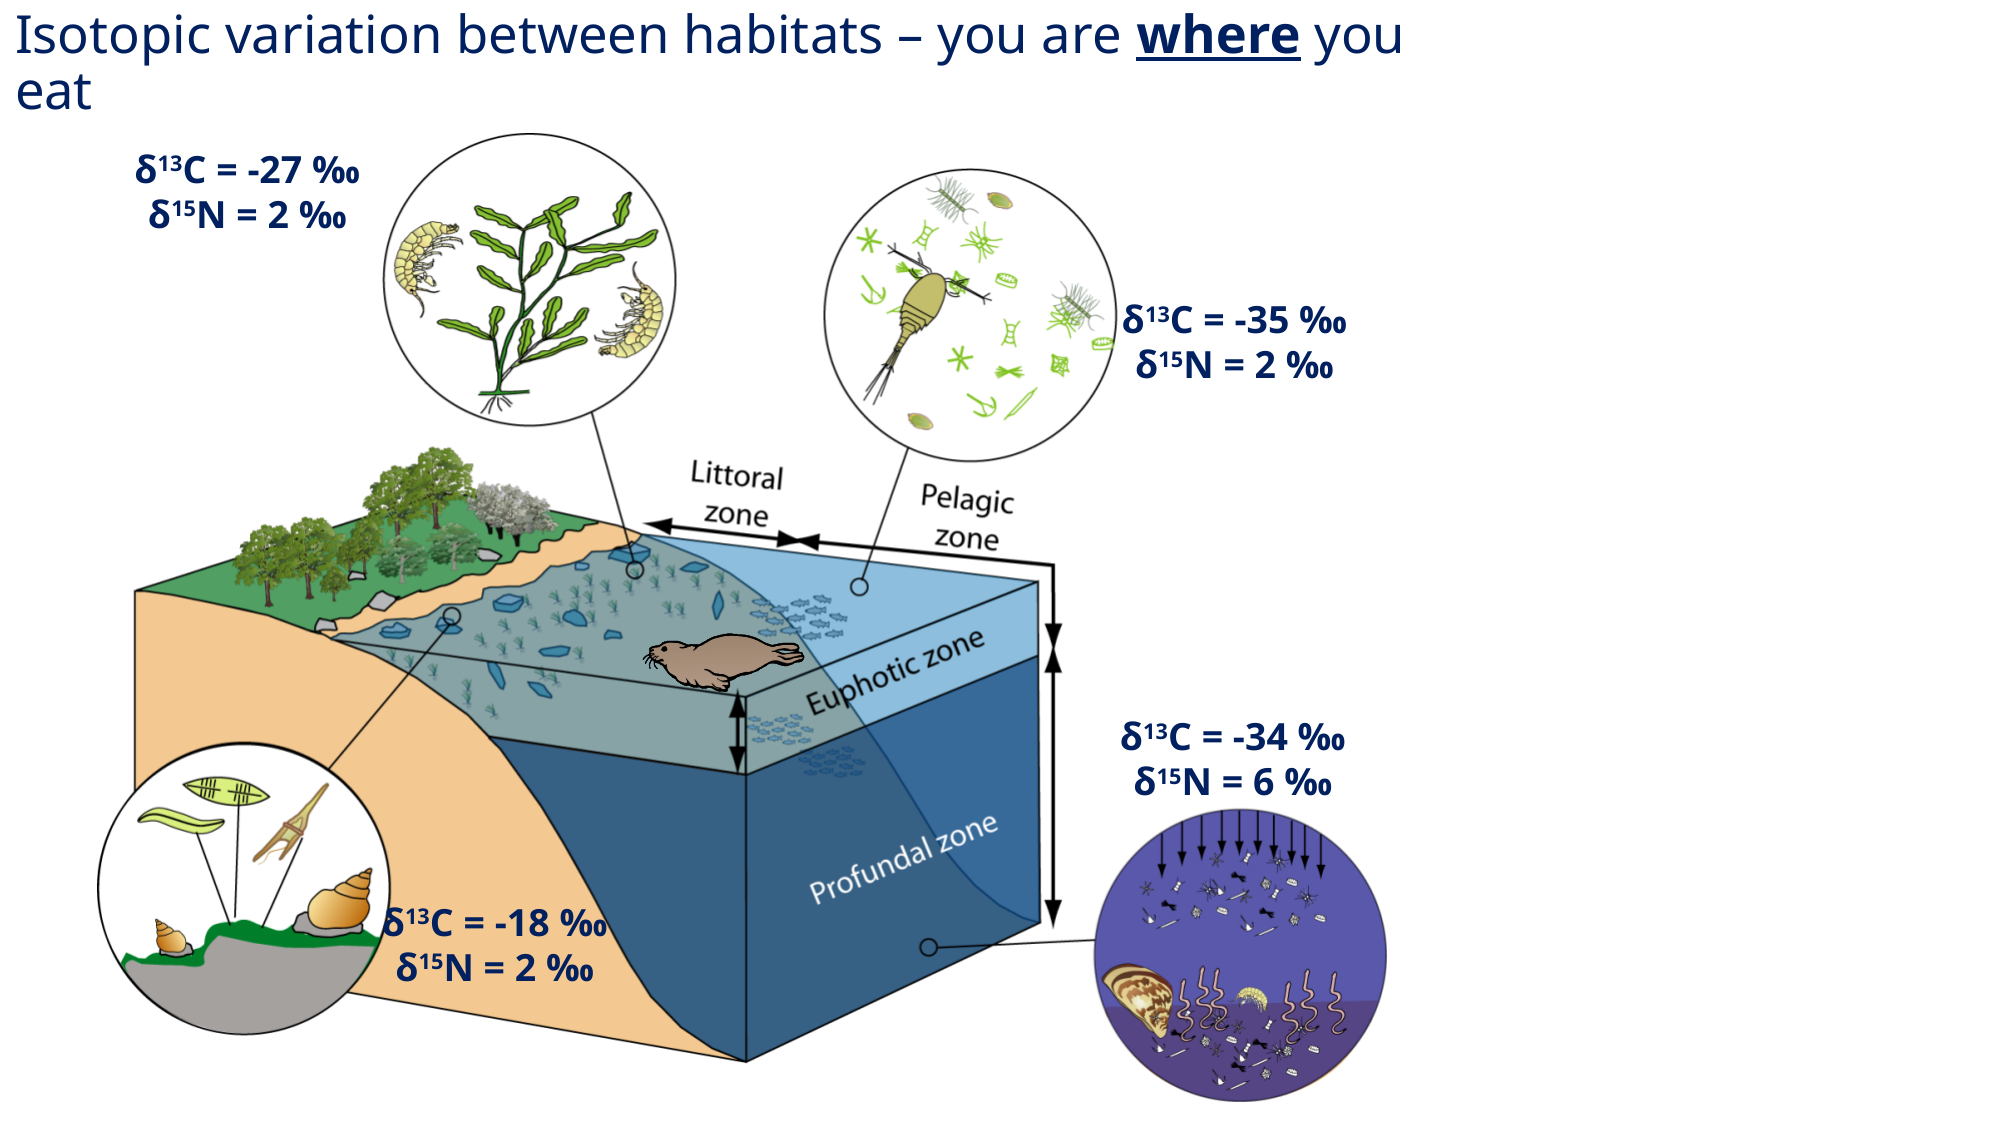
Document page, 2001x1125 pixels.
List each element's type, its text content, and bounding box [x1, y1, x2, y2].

picture [97, 133, 1387, 1102]
text_box Isotopic variation between habitats – you are where you eat [0, 0, 1500, 129]
